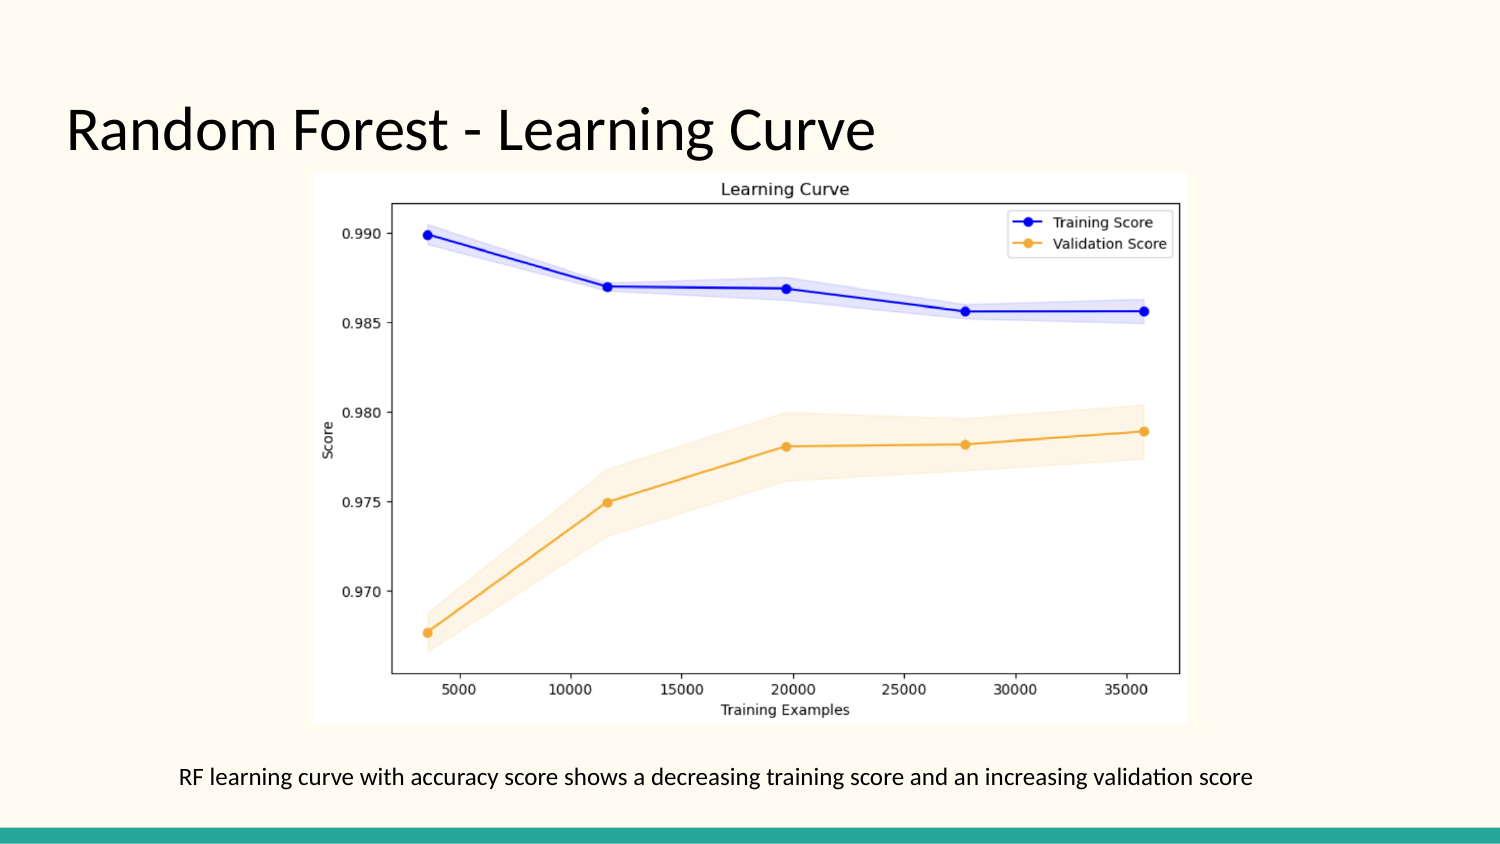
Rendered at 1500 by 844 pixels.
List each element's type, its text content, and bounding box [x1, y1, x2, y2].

title Random Forest - Learning Curve [51, 72, 1449, 174]
picture [313, 173, 1187, 724]
text_box RF learning curve with accuracy score shows a decreasing training score and an increasing validation score [163, 740, 1336, 805]
